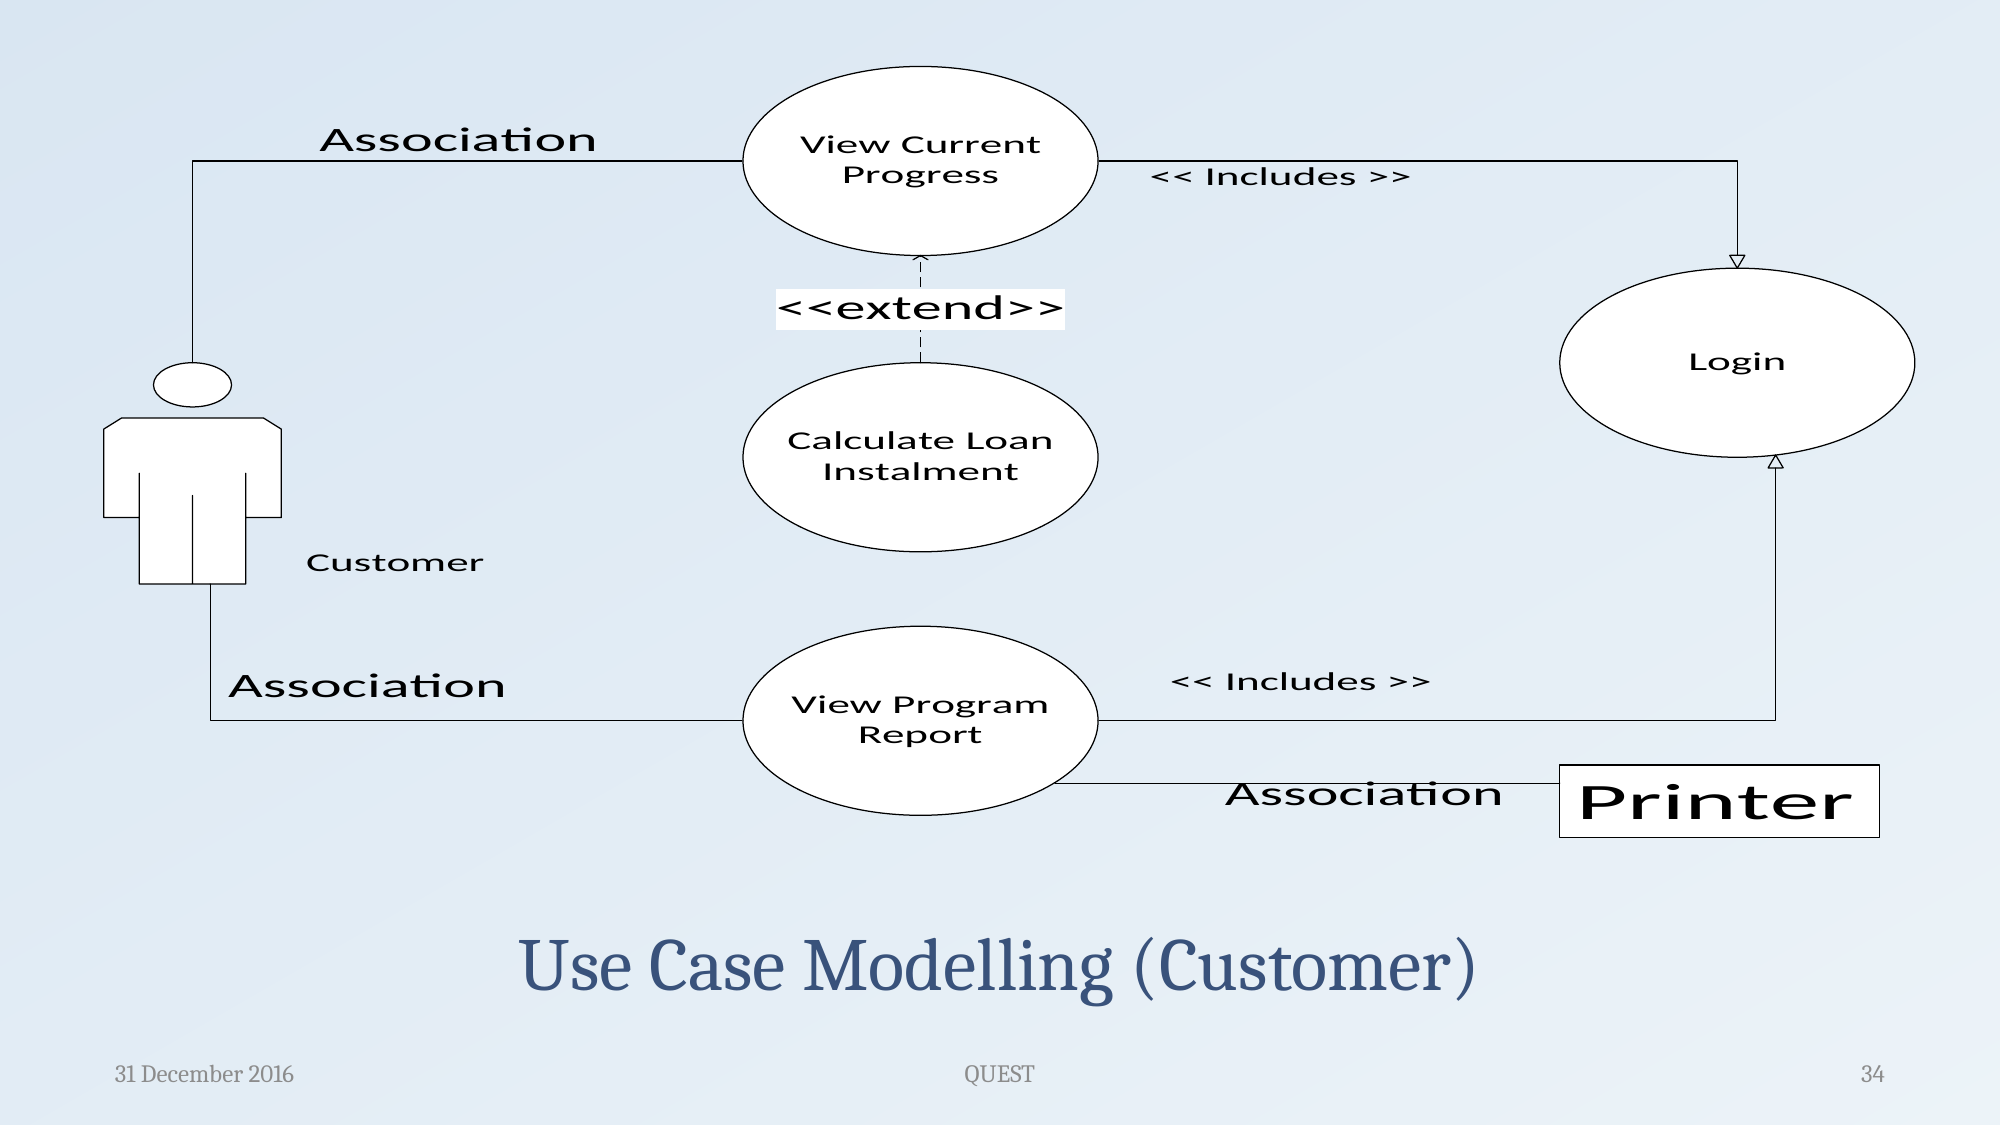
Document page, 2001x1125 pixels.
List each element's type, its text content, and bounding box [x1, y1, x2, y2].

footer QUEST [683, 1042, 1317, 1103]
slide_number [99, 1042, 567, 1103]
title Use Case Modelling (Customer) [99, 861, 1901, 1013]
slide_number 34 [1433, 1042, 1900, 1103]
picture [99, 64, 1919, 861]
